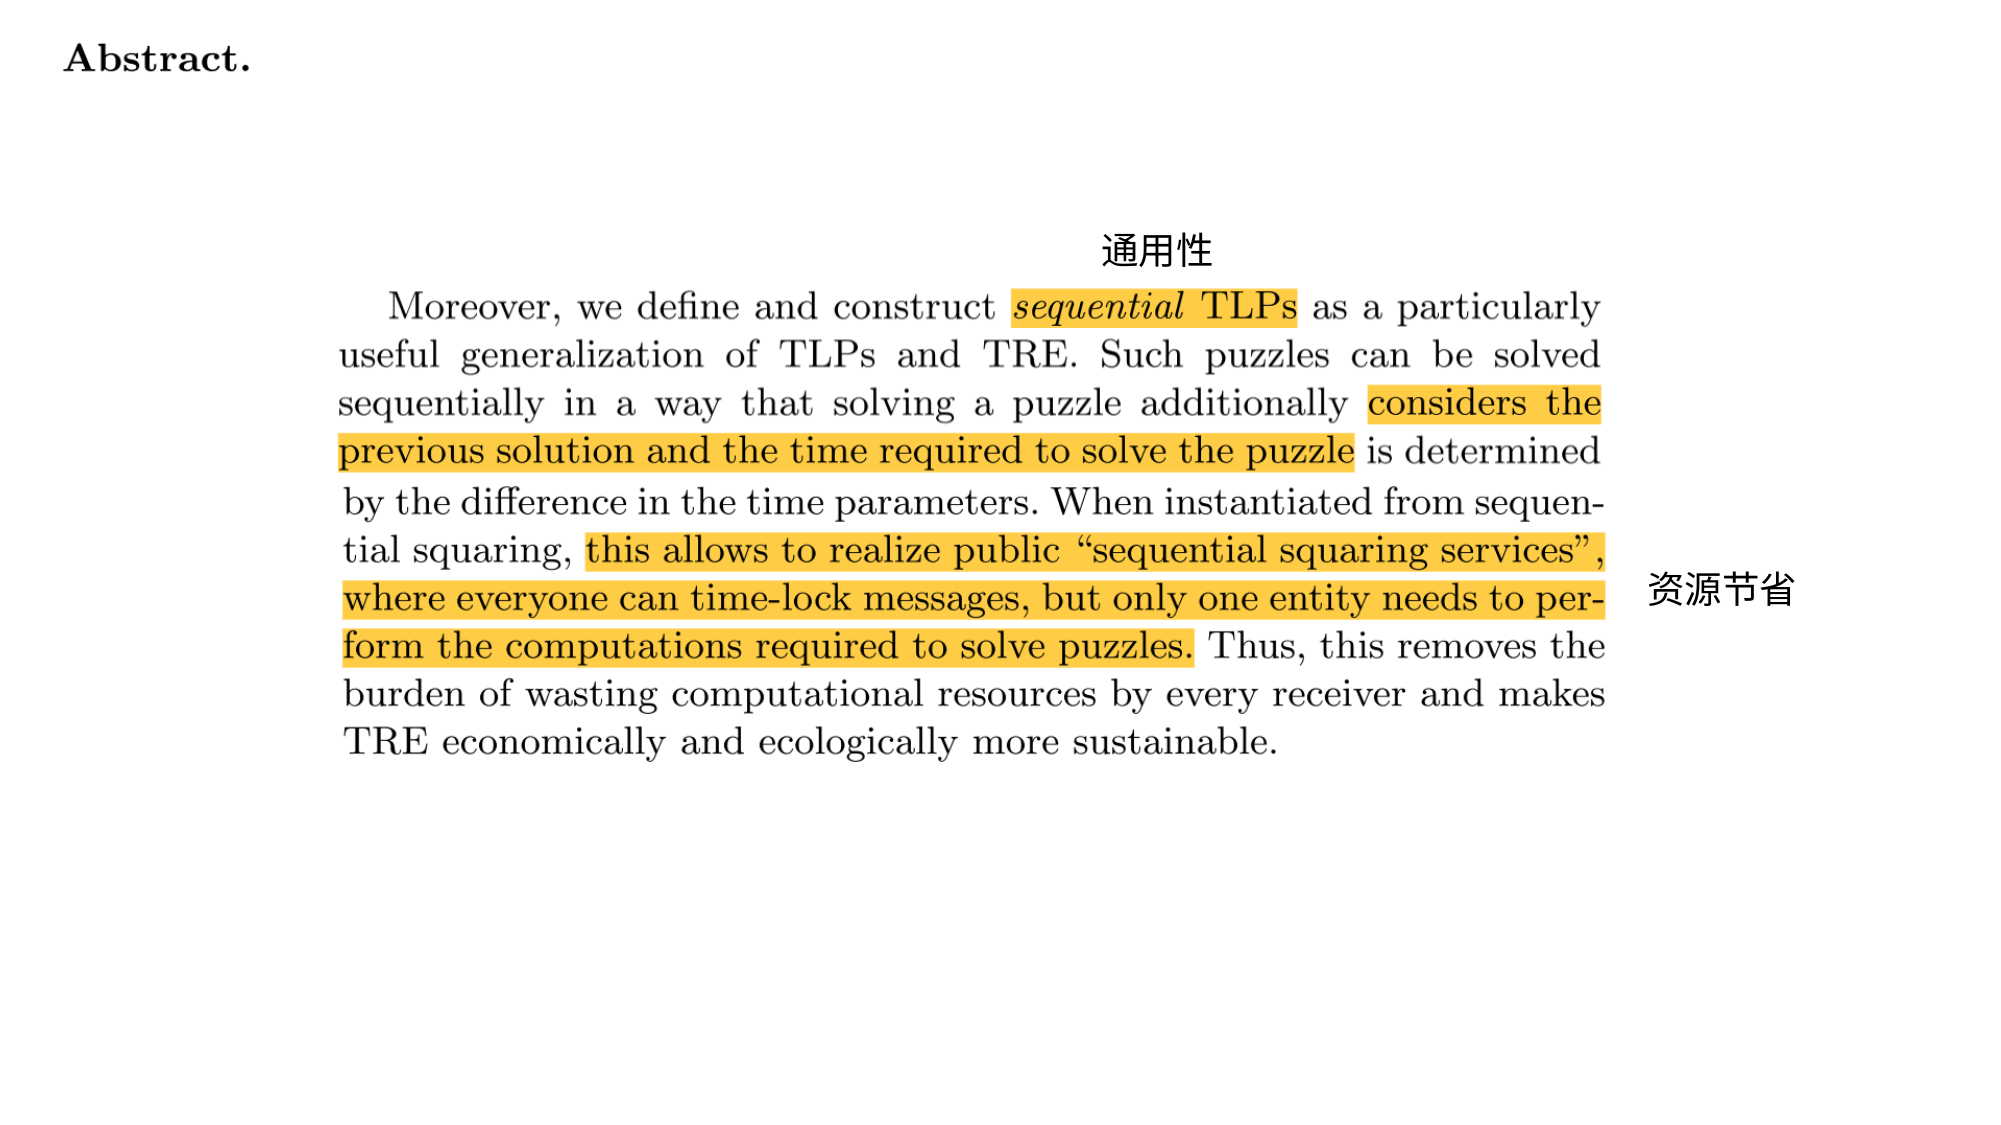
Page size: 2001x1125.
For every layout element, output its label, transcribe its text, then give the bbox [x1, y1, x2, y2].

text_box 资源节省 [1632, 558, 1875, 619]
picture [62, 29, 257, 85]
text_box 通用性 [1086, 220, 1322, 280]
picture [332, 285, 1617, 764]
